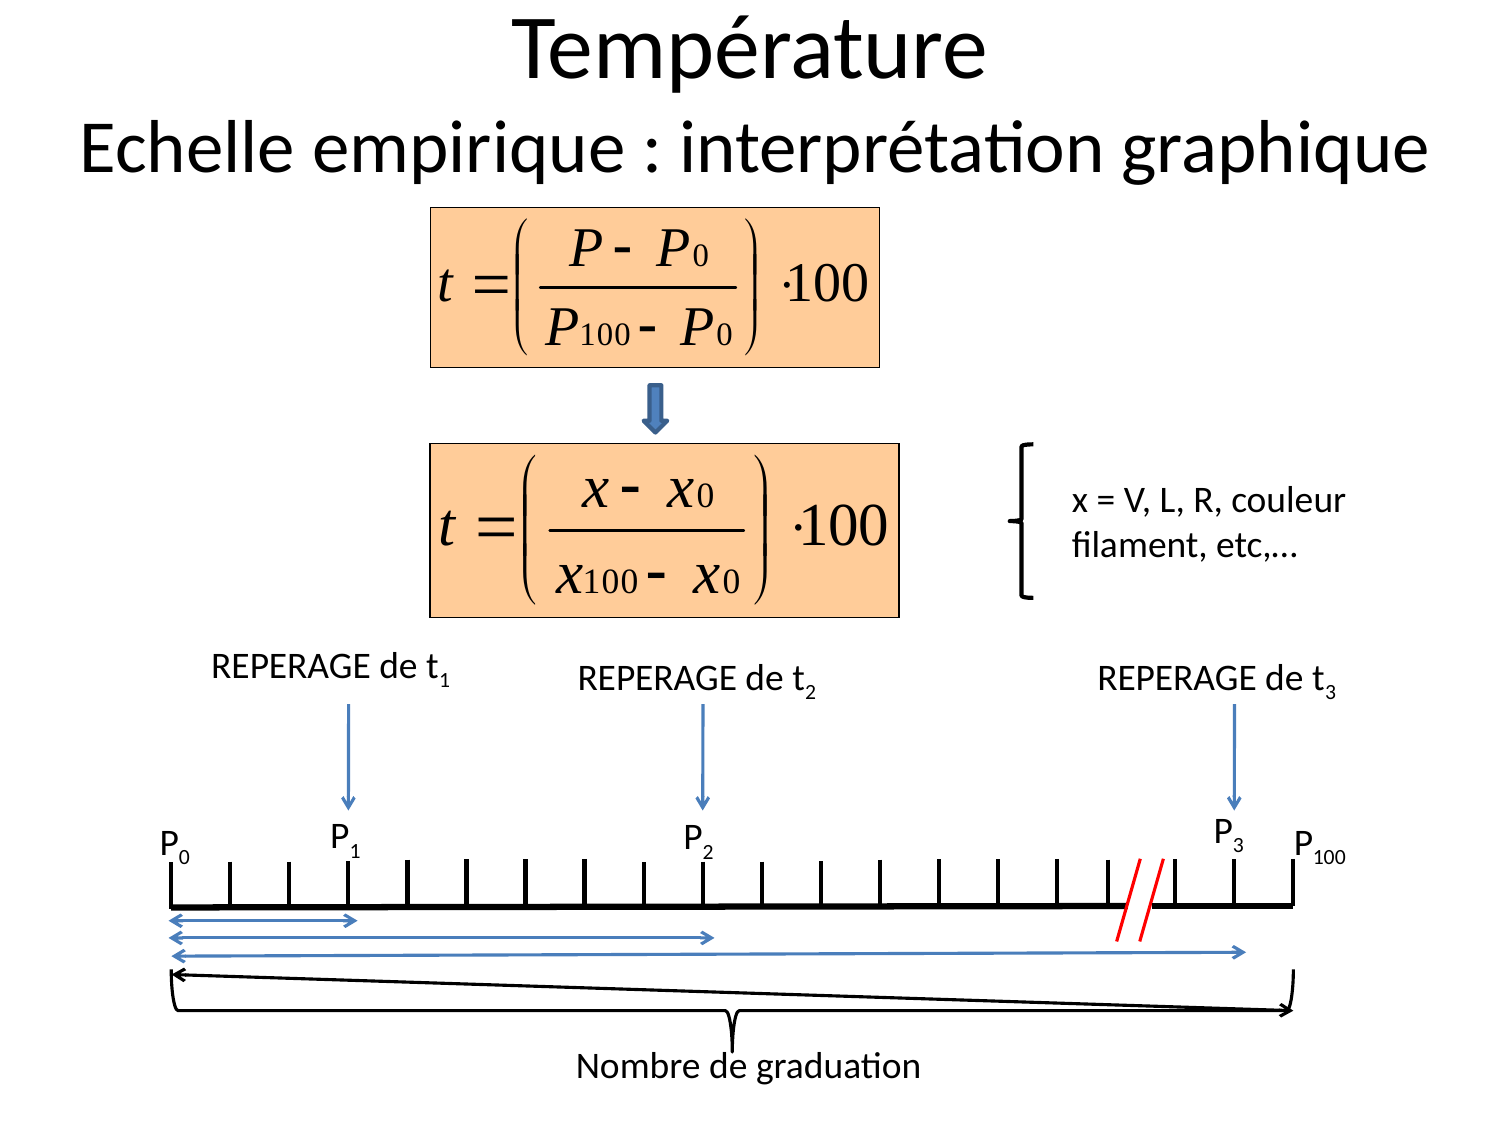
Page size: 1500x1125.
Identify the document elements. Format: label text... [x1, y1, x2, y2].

text_box P0 [144, 810, 216, 877]
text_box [170, 858, 1294, 942]
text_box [430, 443, 899, 618]
text_box REPERAGE de t3 [1057, 645, 1377, 711]
text_box P2 [668, 805, 740, 857]
text_box [515, 982, 1294, 1008]
text_box P1 [315, 803, 387, 857]
text_box x = V, L, R, couleur filament, etc,… [1057, 467, 1412, 573]
text_box REPERAGE de t2 [537, 645, 857, 711]
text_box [430, 207, 880, 367]
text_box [171, 969, 1294, 975]
text_box Echelle empirique : interprétation graphique [64, 89, 1471, 195]
text_box P3 [1198, 798, 1270, 857]
text_box [170, 981, 1254, 1033]
text_box [1009, 443, 1034, 599]
text_box Nombre de graduation [561, 1033, 939, 1094]
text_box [171, 951, 1247, 957]
text_box P100 [1278, 810, 1374, 877]
text_box REPERAGE de t1 [171, 633, 491, 700]
text_box [641, 383, 670, 435]
title Température [75, 0, 1425, 89]
